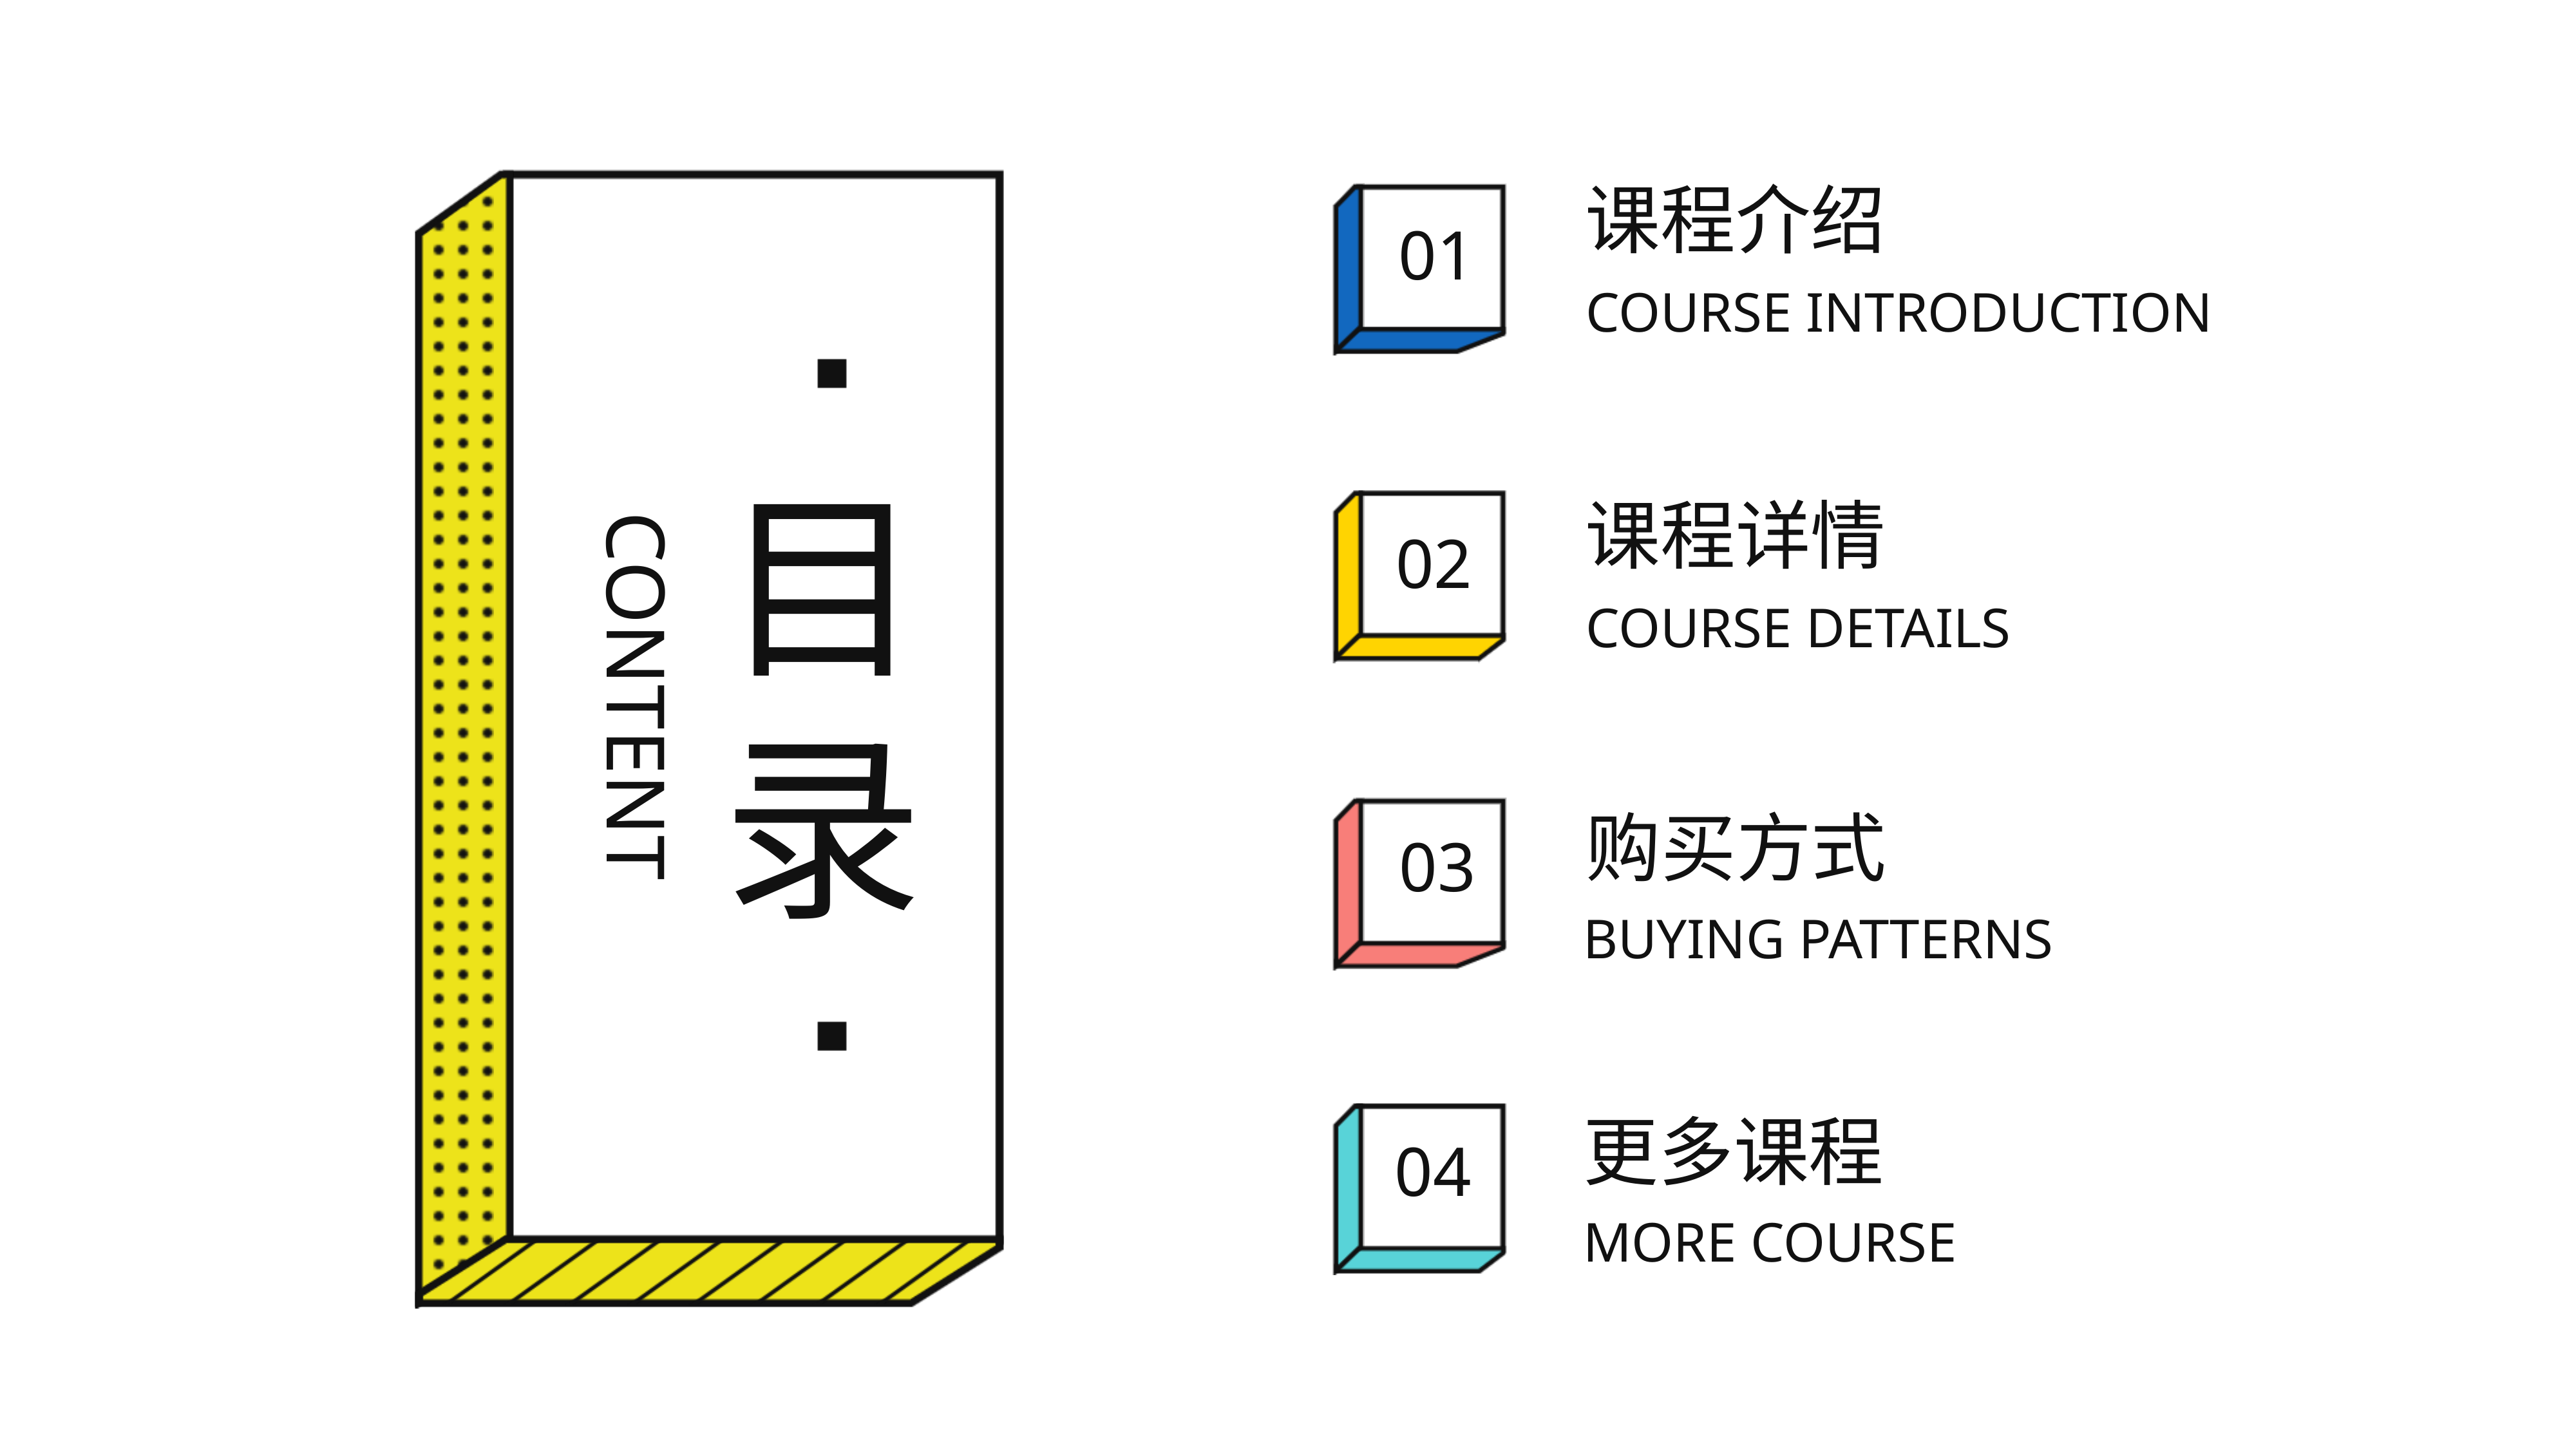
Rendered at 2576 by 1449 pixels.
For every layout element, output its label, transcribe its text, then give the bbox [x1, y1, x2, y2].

text_box 课程介绍 [1575, 167, 2322, 258]
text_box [1332, 1103, 1508, 1275]
picture [815, 1019, 848, 1052]
text_box 更多课程 [1573, 1099, 2334, 1189]
picture [815, 356, 848, 390]
text_box BUYING PATTERNS [1573, 900, 2396, 965]
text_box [1332, 182, 1508, 356]
text_box 购买方式 [1577, 795, 2334, 886]
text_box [1332, 797, 1508, 971]
text_box 课程详情 [1575, 483, 2353, 574]
text_box COURSE DETAILS [1576, 589, 2416, 654]
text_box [414, 169, 1005, 1309]
text_box MORE COURSE [1573, 1203, 2353, 1268]
text_box COURSE INTRODUCTION [1576, 274, 2472, 339]
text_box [1332, 489, 1508, 663]
